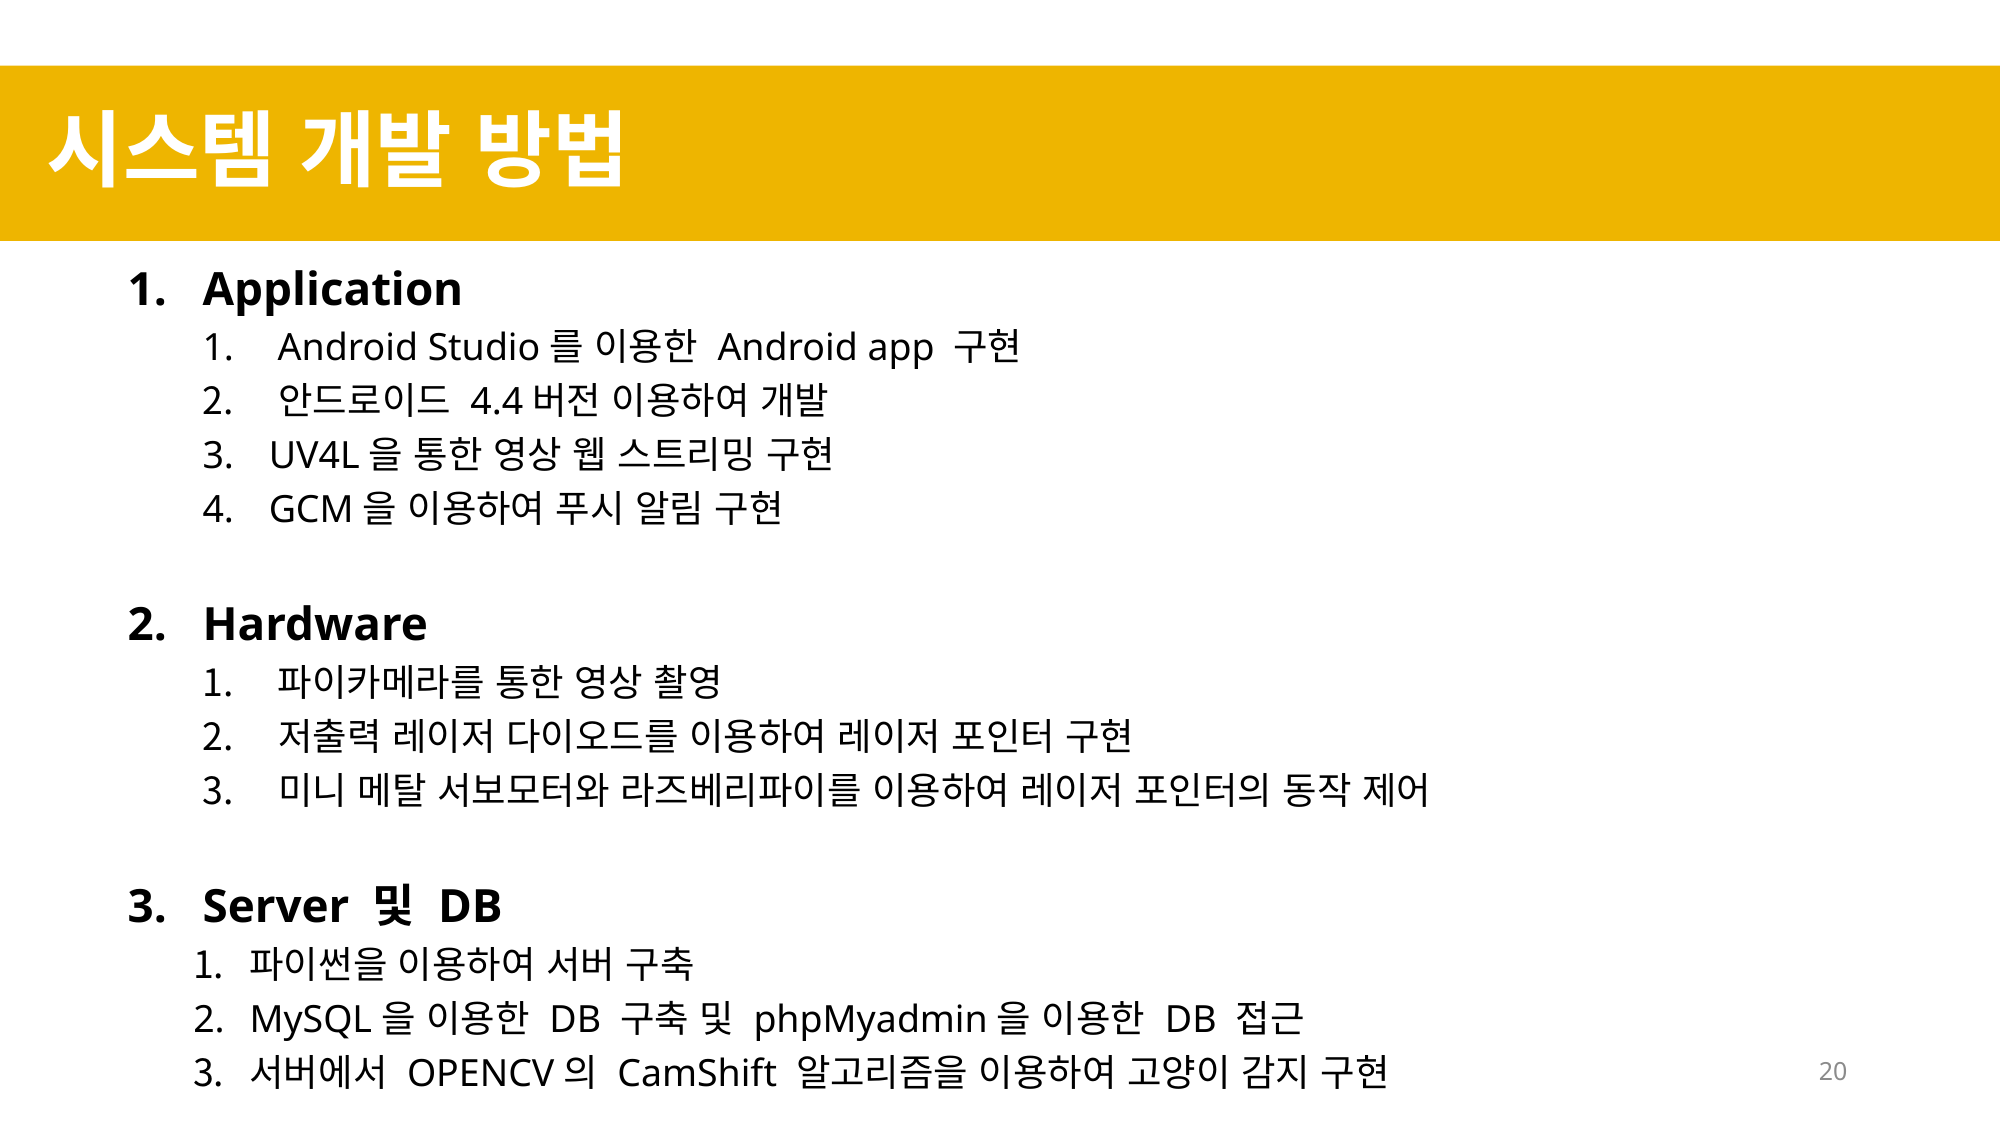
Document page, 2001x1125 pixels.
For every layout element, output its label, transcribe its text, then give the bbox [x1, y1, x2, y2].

text_box [0, 65, 2000, 242]
text_box 시스템 개발 방법 [32, 89, 2000, 205]
slide_number 20 [1412, 1042, 1863, 1103]
text_box Application Android Studio를 이용한 Android app 구현 안드로이드 4.4버전 이용하여 개발 UV4L을 통한 영상 웹 스트리밍 구현 GCM을 이용하여 푸시 알림 구현 Hardware 파이카메라를 통한 영상 촬영 저출력 레이저 다이오드를 이용하여 레이저 포인터 구현 미니 메탈 서보모터와 라즈베리파이를 이용하여 레이저 포인터의 동작 제어 Server 및 DB 파이썬을 이용하여 서버 구축 MySQL을 이용한 DB 구축 및 phpMyadmin을 이용한 DB 접근 서버에서 OPENCV의 CamShift 알고리즘을 이용하여 고양이 감지 구현 [112, 240, 1762, 1102]
